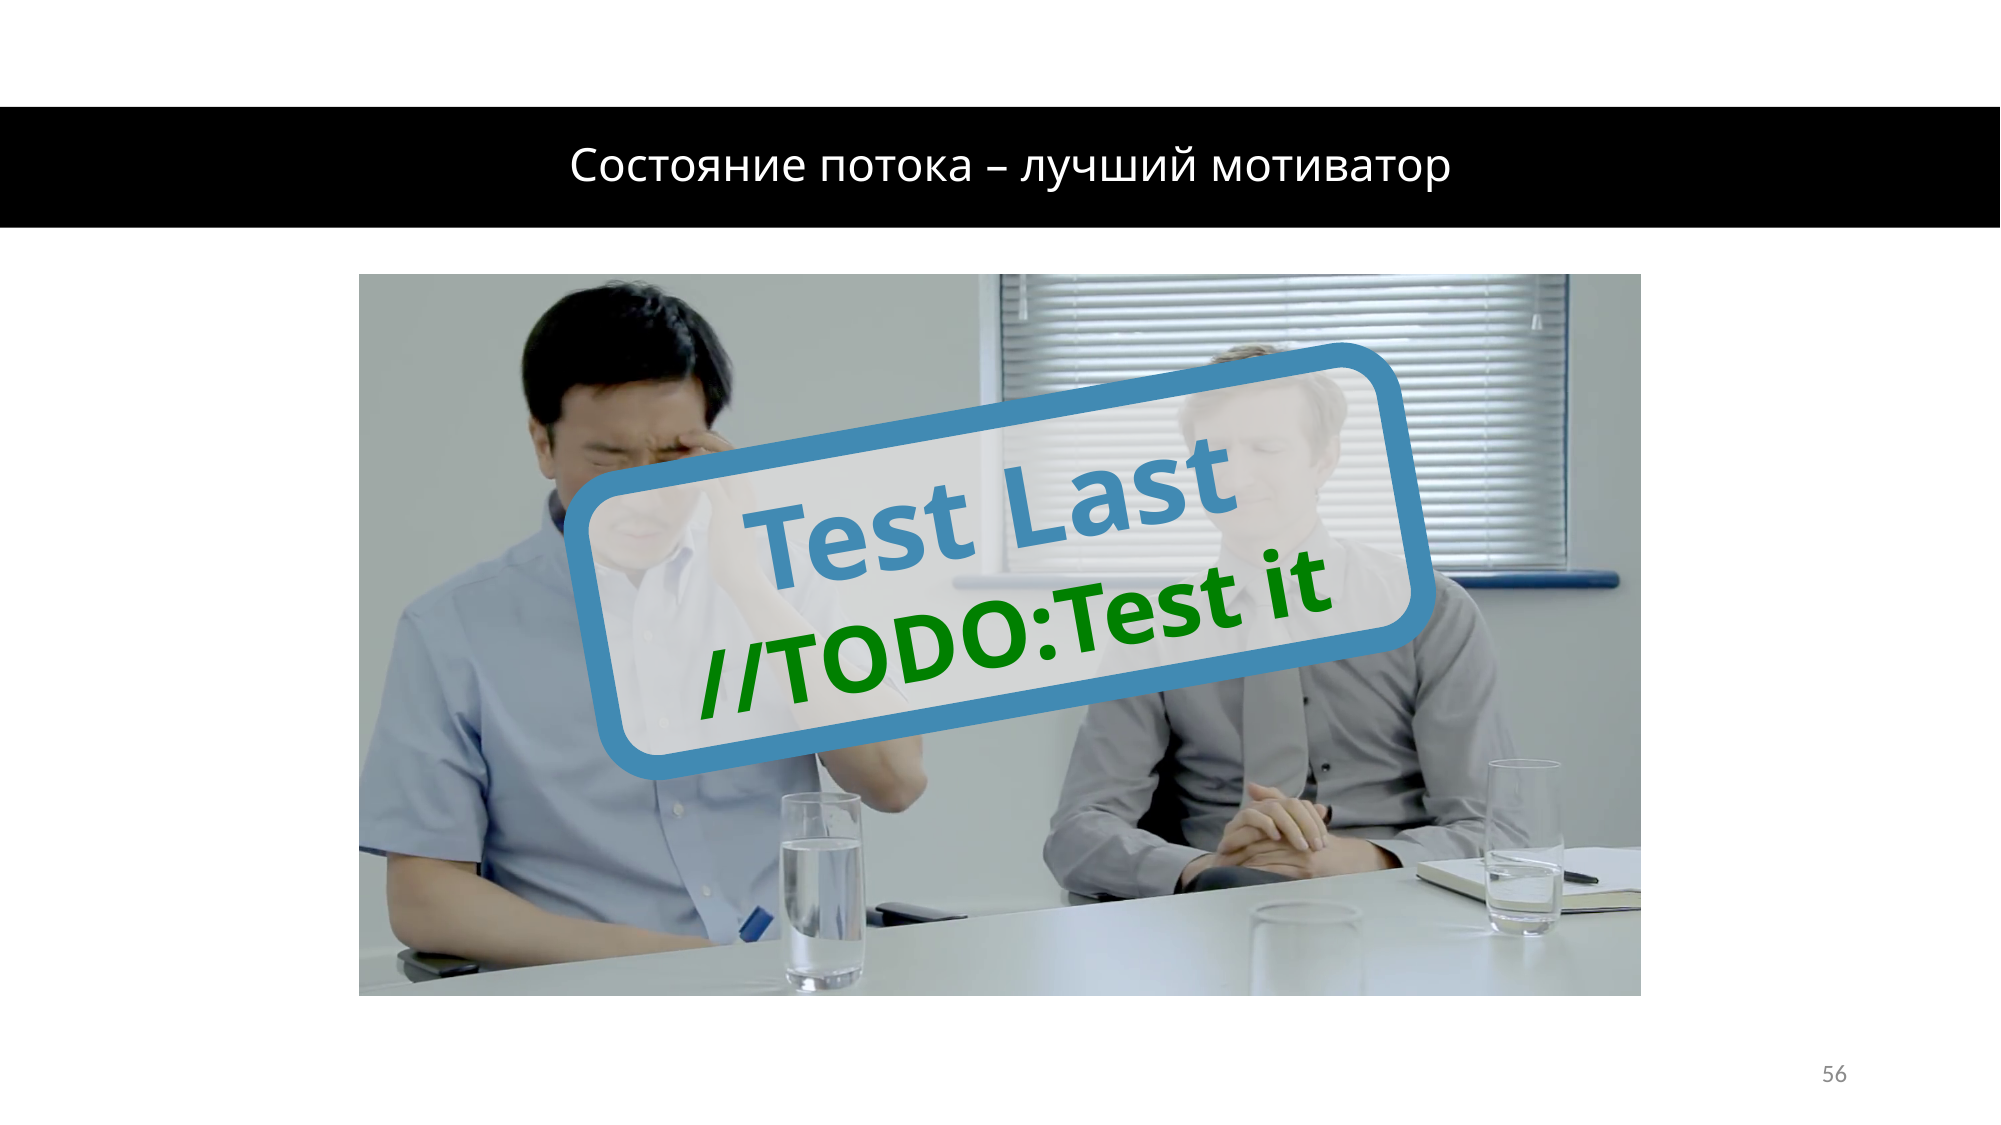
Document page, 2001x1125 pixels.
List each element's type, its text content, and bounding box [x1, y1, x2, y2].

slide_number 56 [1412, 1042, 1863, 1103]
text_box [0, 106, 2000, 229]
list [359, 274, 1641, 996]
title Состояние потока – лучший мотиватор [91, 105, 1931, 228]
